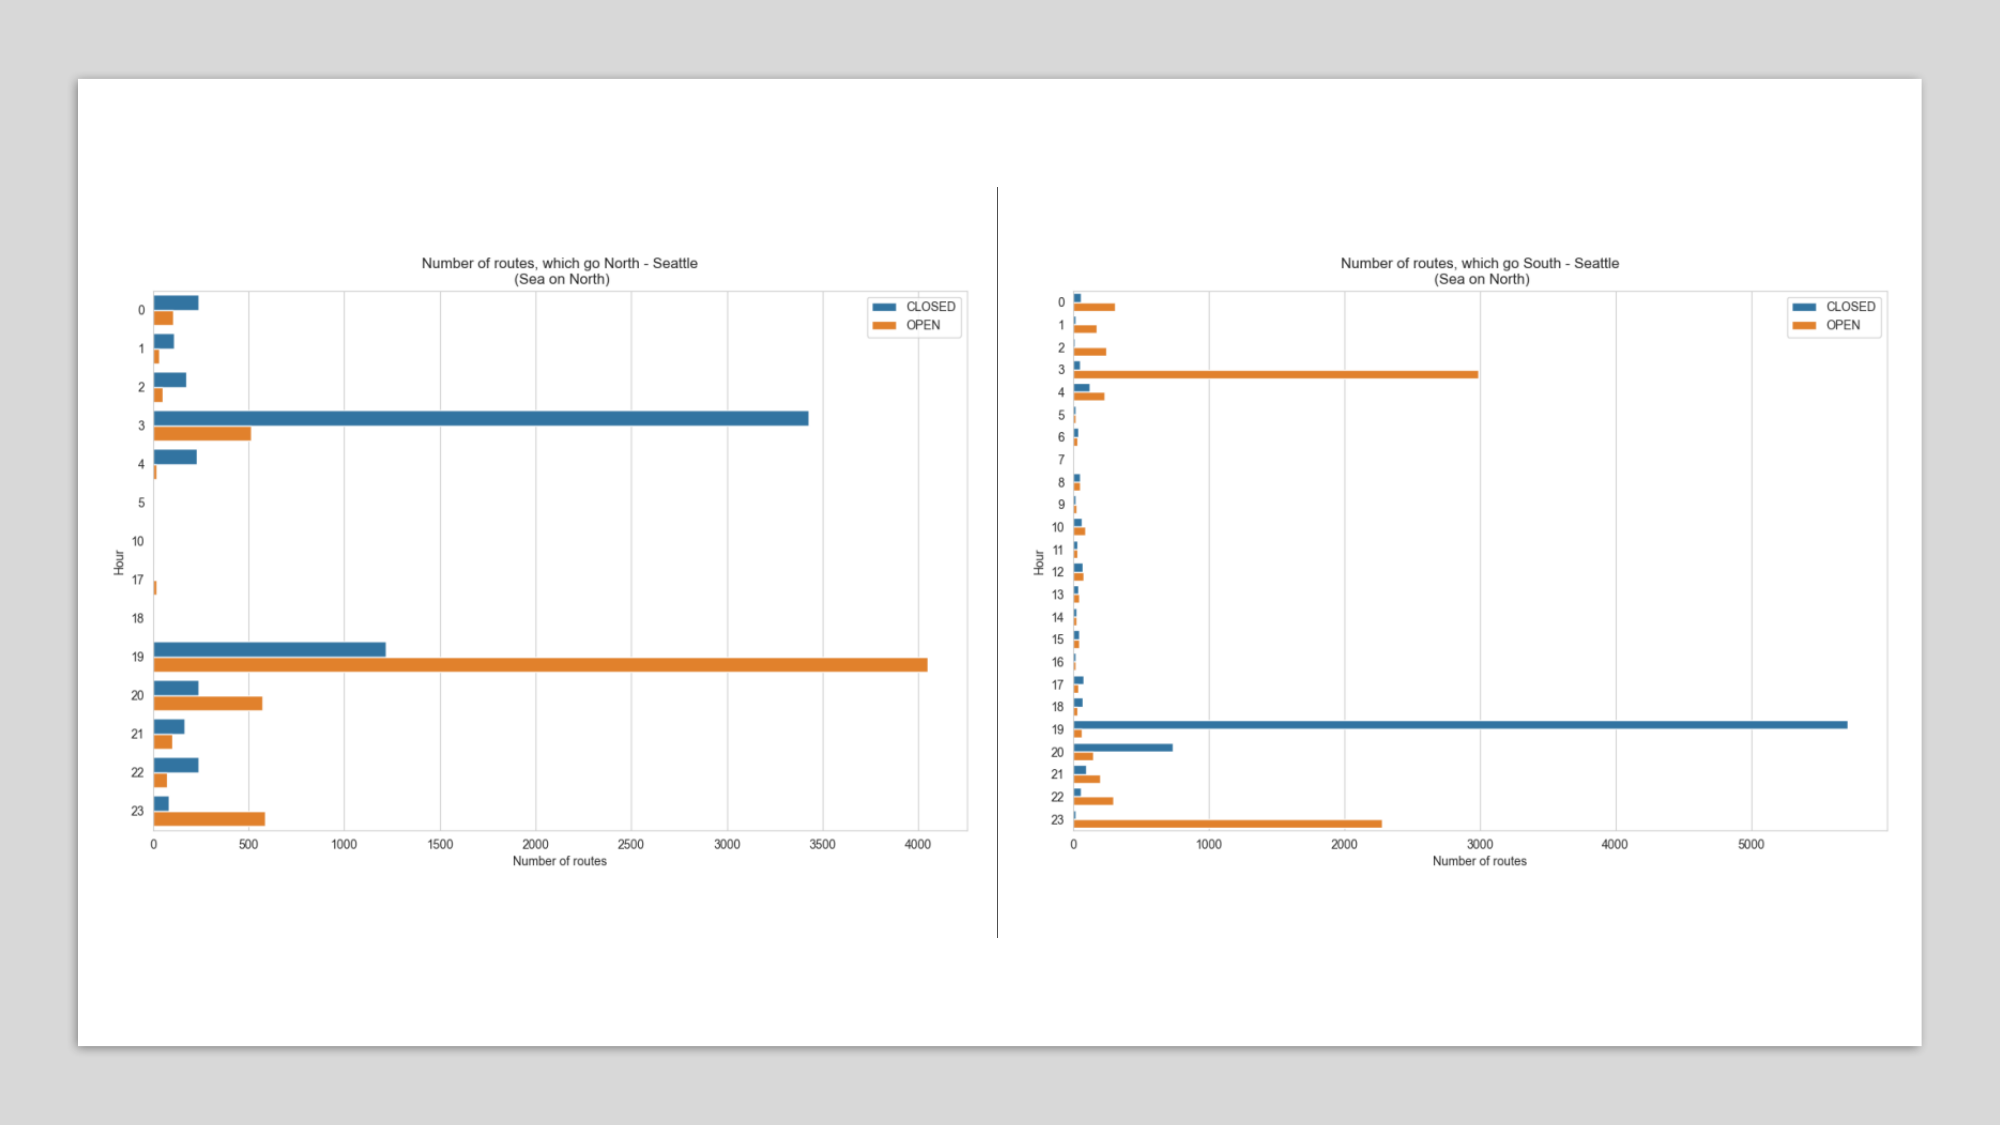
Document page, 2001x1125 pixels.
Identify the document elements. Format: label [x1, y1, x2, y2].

text_box [77, 78, 1923, 1047]
picture [1025, 249, 1895, 876]
picture [105, 249, 975, 876]
text_box [0, 0, 2000, 1125]
